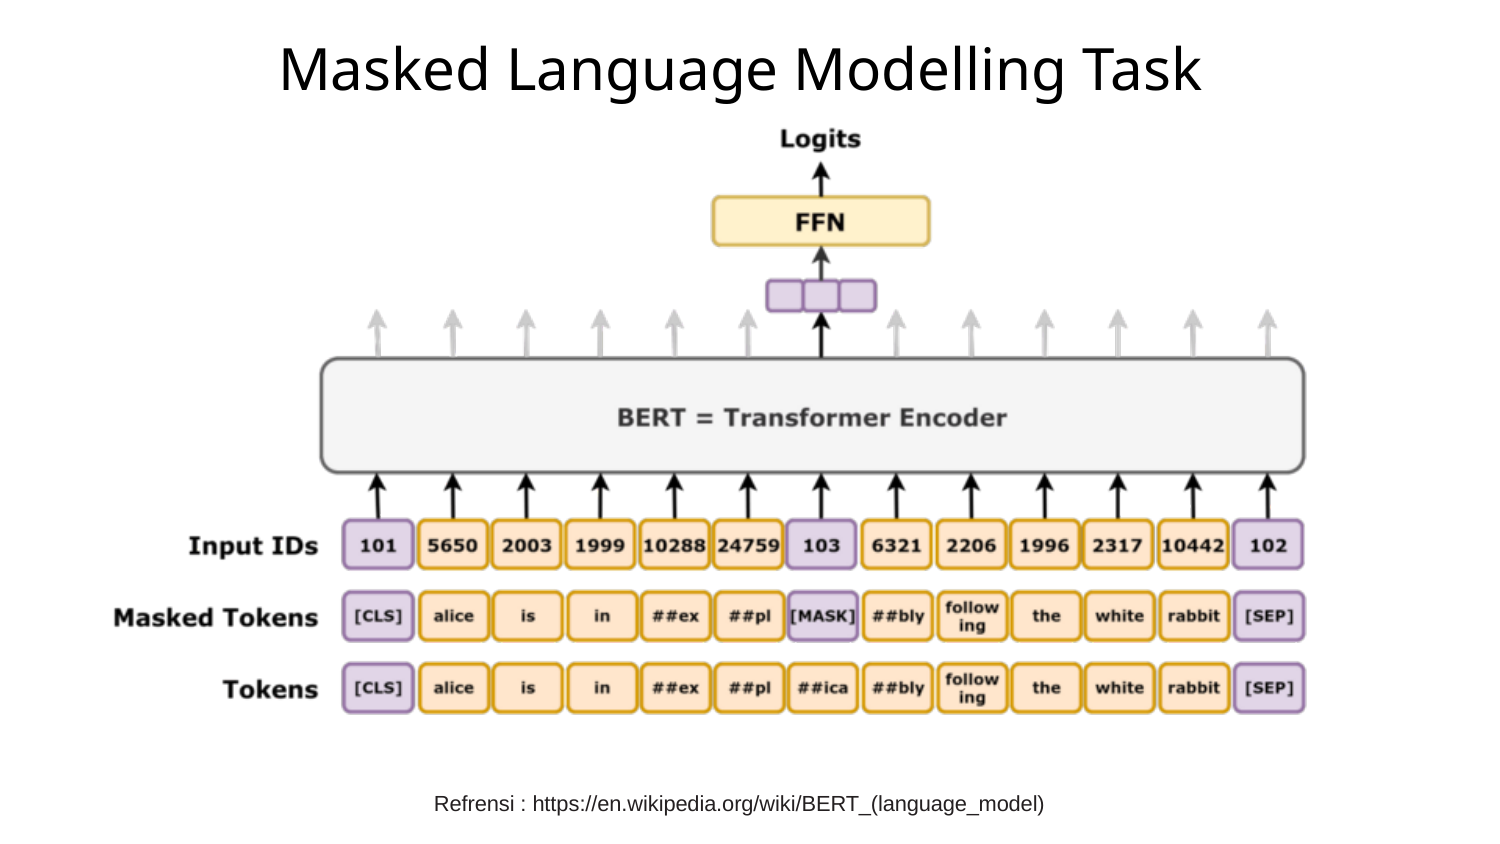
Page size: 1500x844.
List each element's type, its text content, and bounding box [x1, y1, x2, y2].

title Masked Language Modelling Task [41, 20, 1439, 115]
picture [90, 113, 1341, 735]
text_box Refrensi : https://en.wikipedia.org/wiki/BERT_(language_model) [90, 781, 1389, 823]
